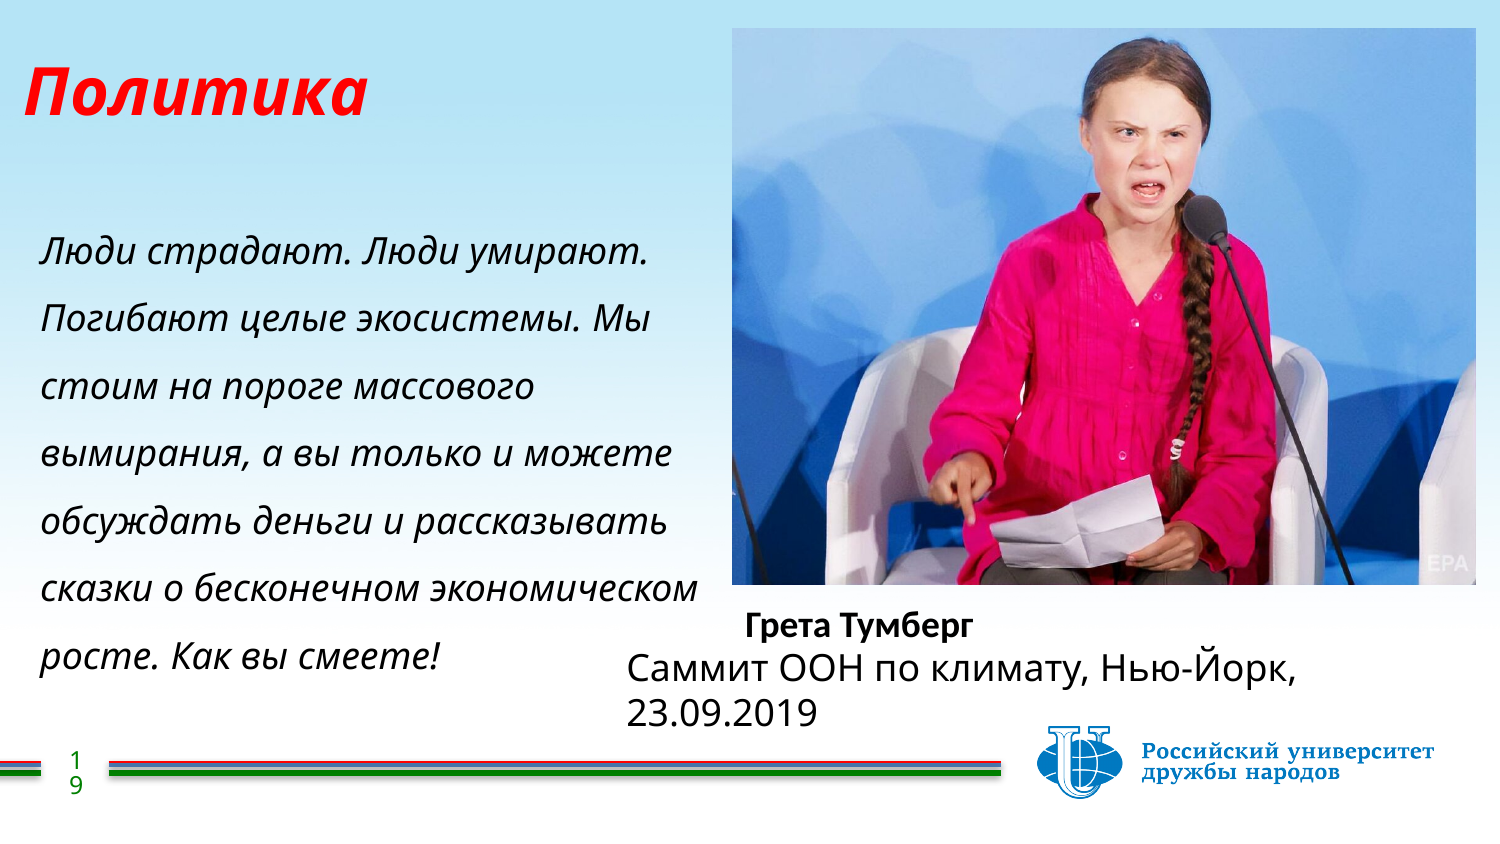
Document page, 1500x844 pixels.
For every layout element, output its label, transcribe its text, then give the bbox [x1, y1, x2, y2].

slide_number 19 [54, 747, 96, 784]
picture [0, 0, 1500, 799]
